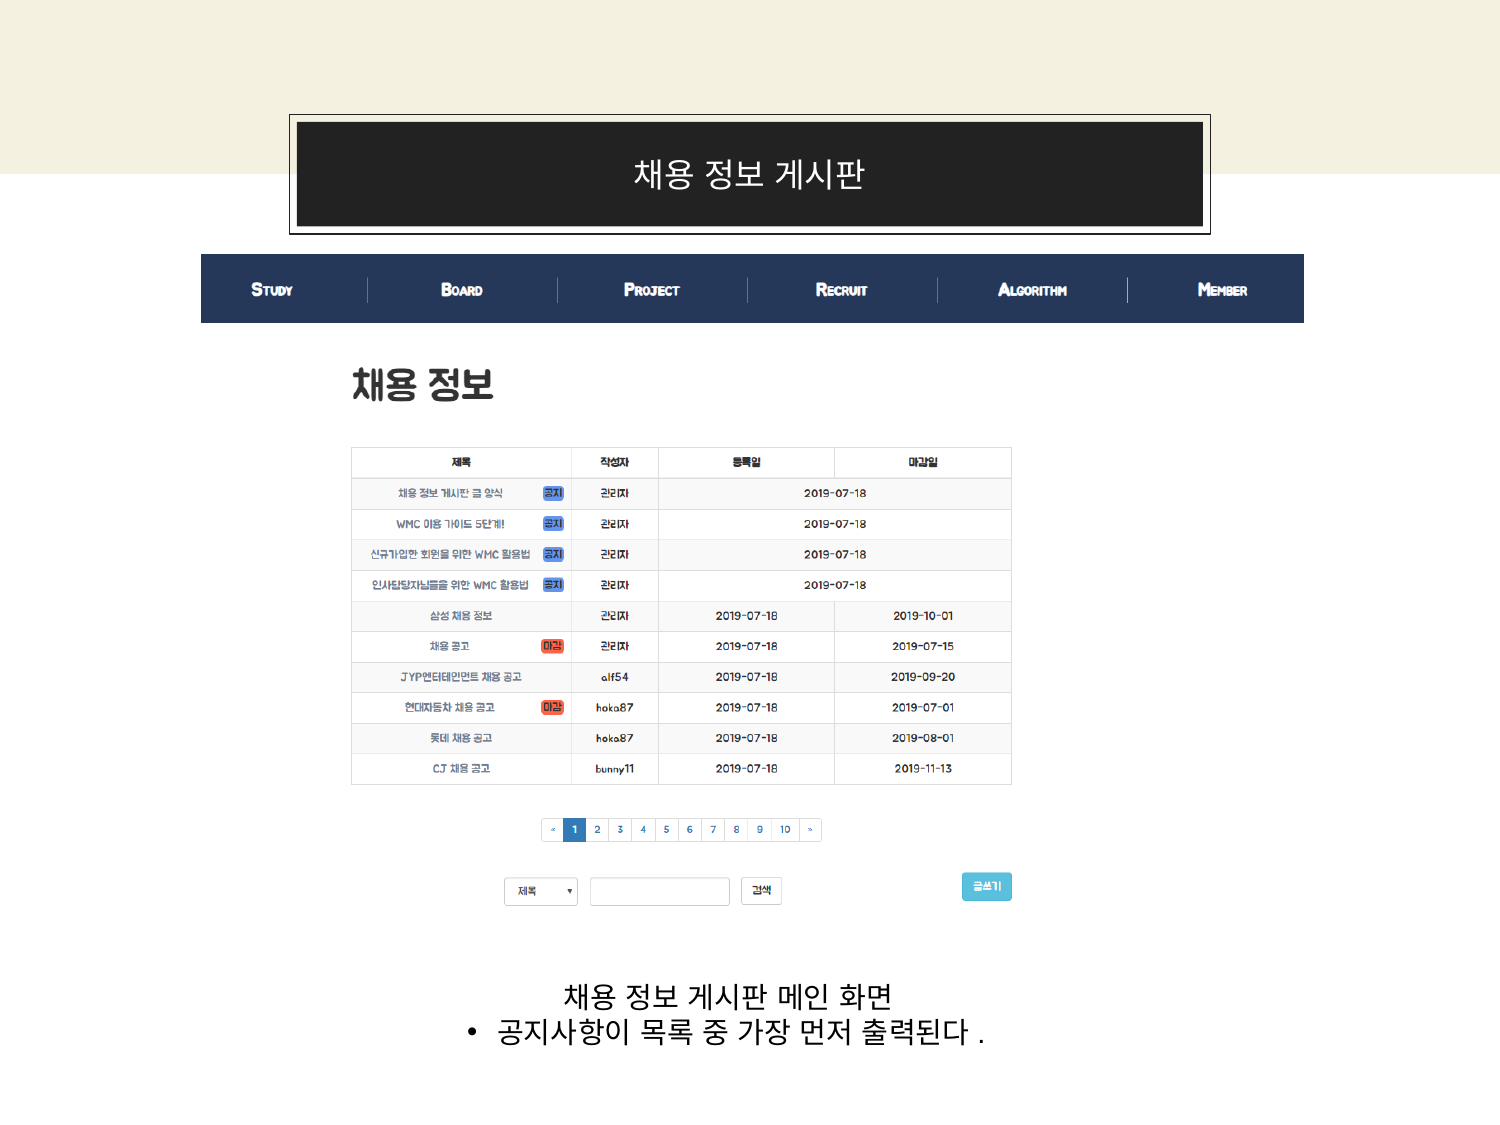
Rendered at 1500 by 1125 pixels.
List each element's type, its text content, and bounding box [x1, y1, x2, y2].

title 채용 정보 게시판 [296, 121, 1203, 227]
text_box 채용 정보 게시판 메인 화면 공지사항이 목록 중 가장 먼저 출력된다. [164, 971, 1293, 1058]
picture [201, 254, 1305, 931]
